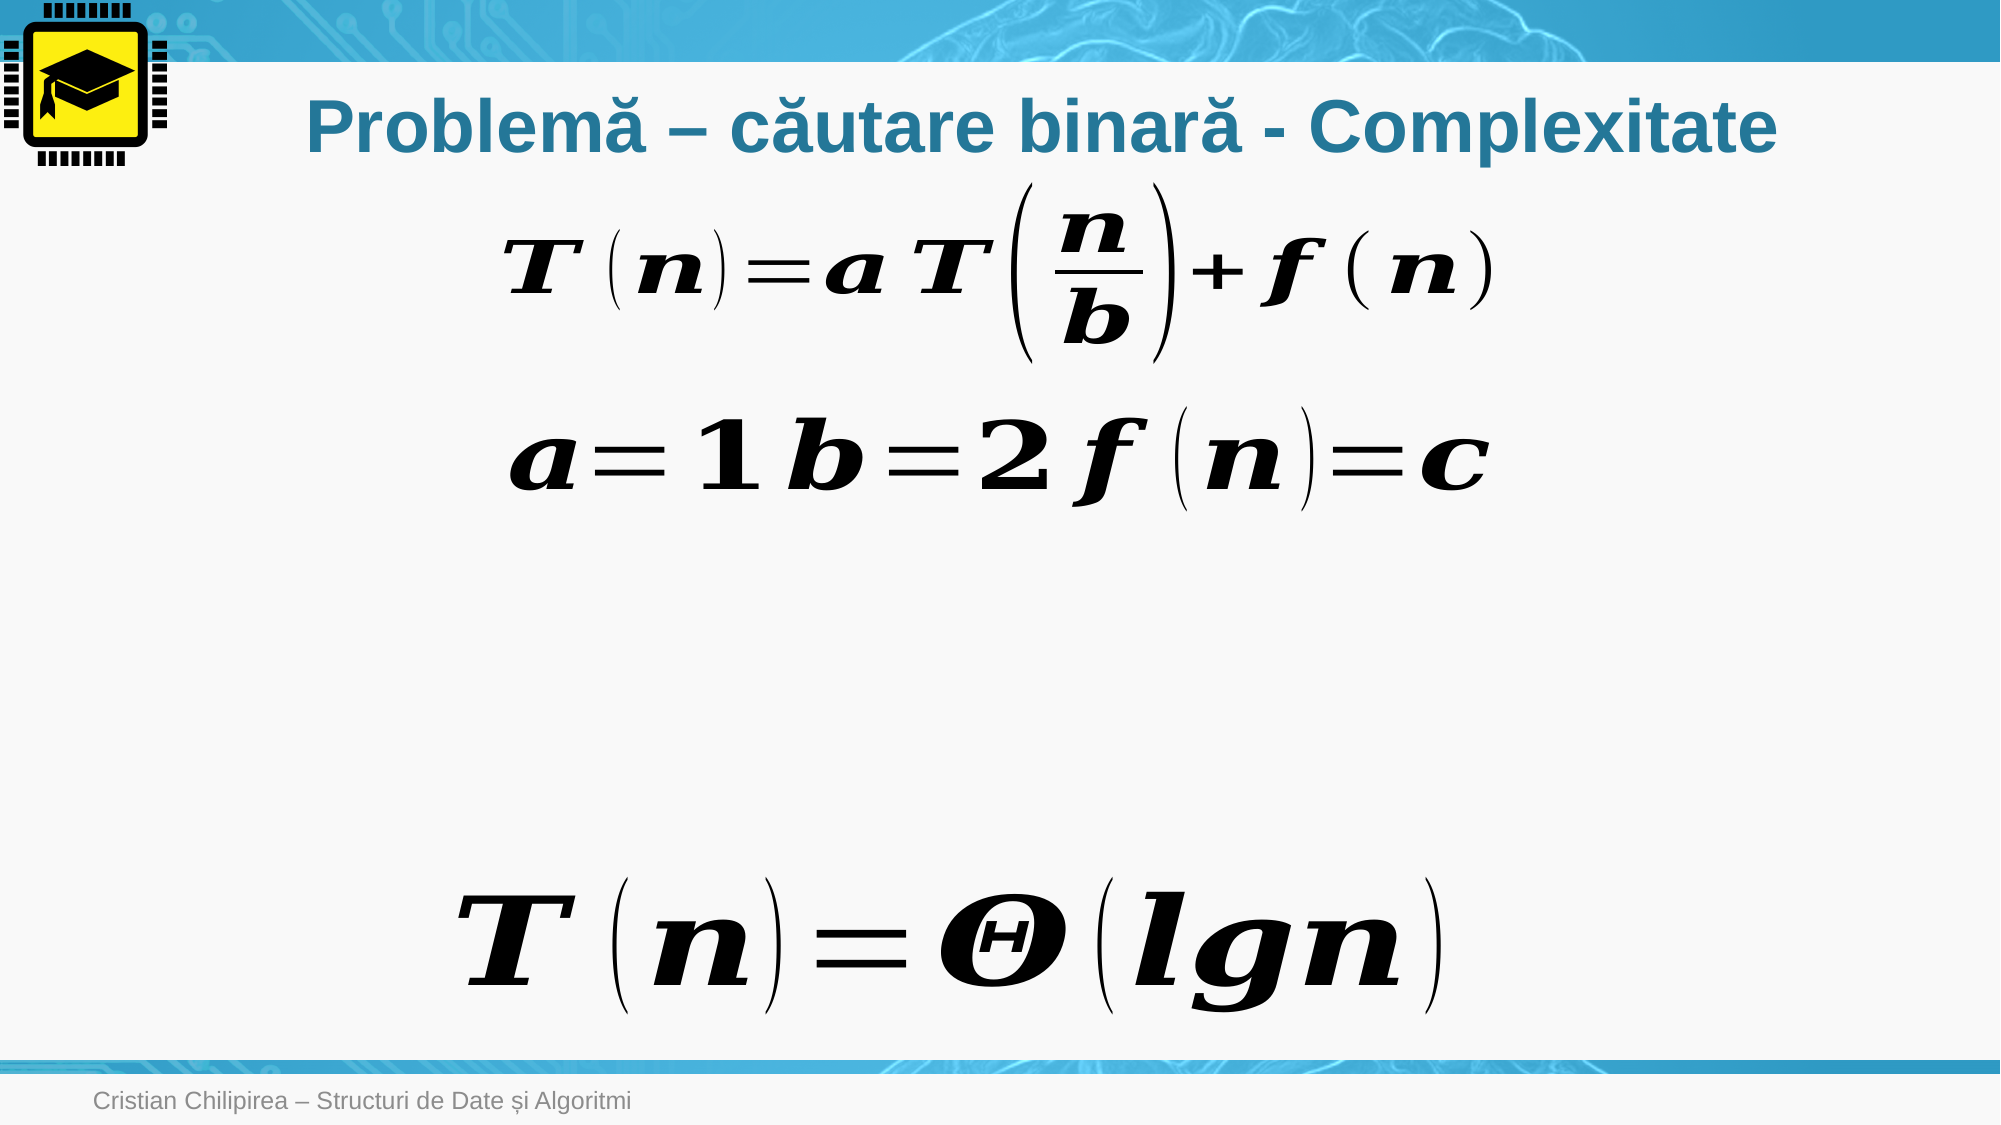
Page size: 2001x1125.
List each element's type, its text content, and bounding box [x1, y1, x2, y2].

title Problemă – căutare binară - Complexitate [170, 76, 1915, 180]
picture [0, 0, 2000, 166]
picture [0, 1060, 2000, 1074]
footer Cristian Chilipirea – Structuri de Date și Algoritmi [77, 1073, 1338, 1125]
